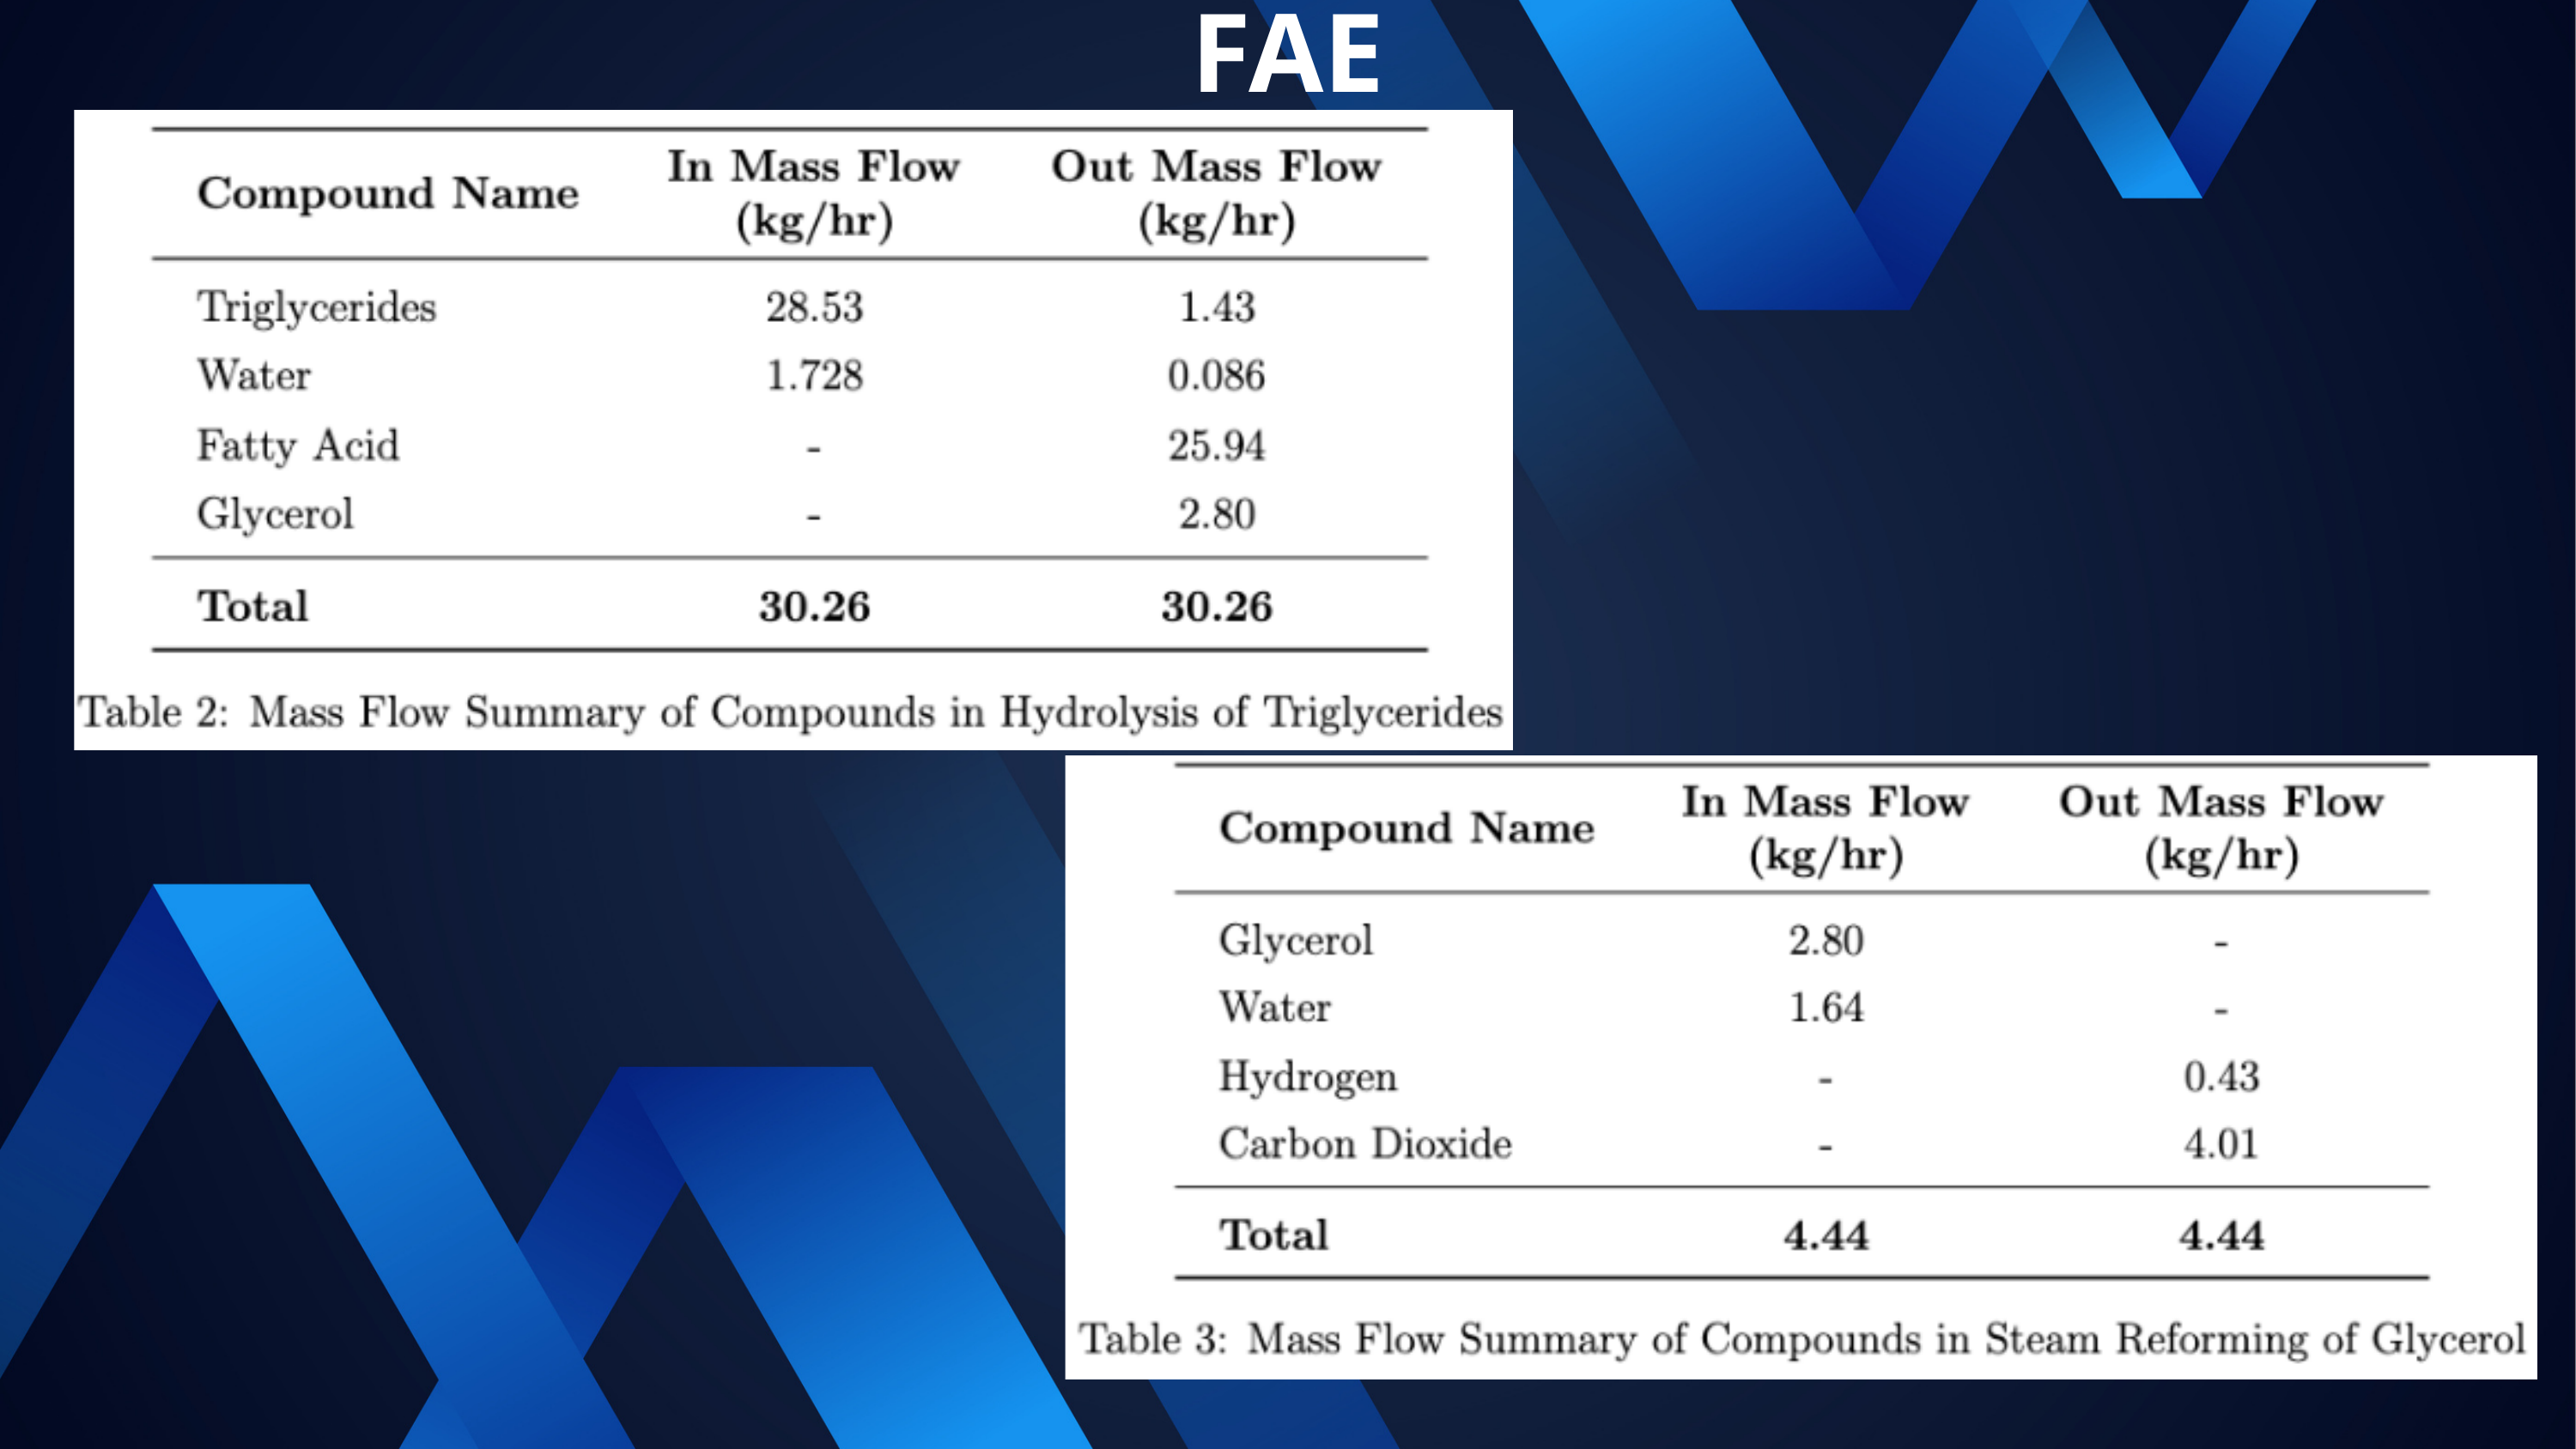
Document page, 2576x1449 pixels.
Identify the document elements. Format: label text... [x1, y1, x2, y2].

text_box FAE [1156, 0, 1420, 115]
text_box [0, 0, 2576, 1449]
text_box [74, 110, 1513, 750]
text_box [1065, 755, 2537, 1379]
